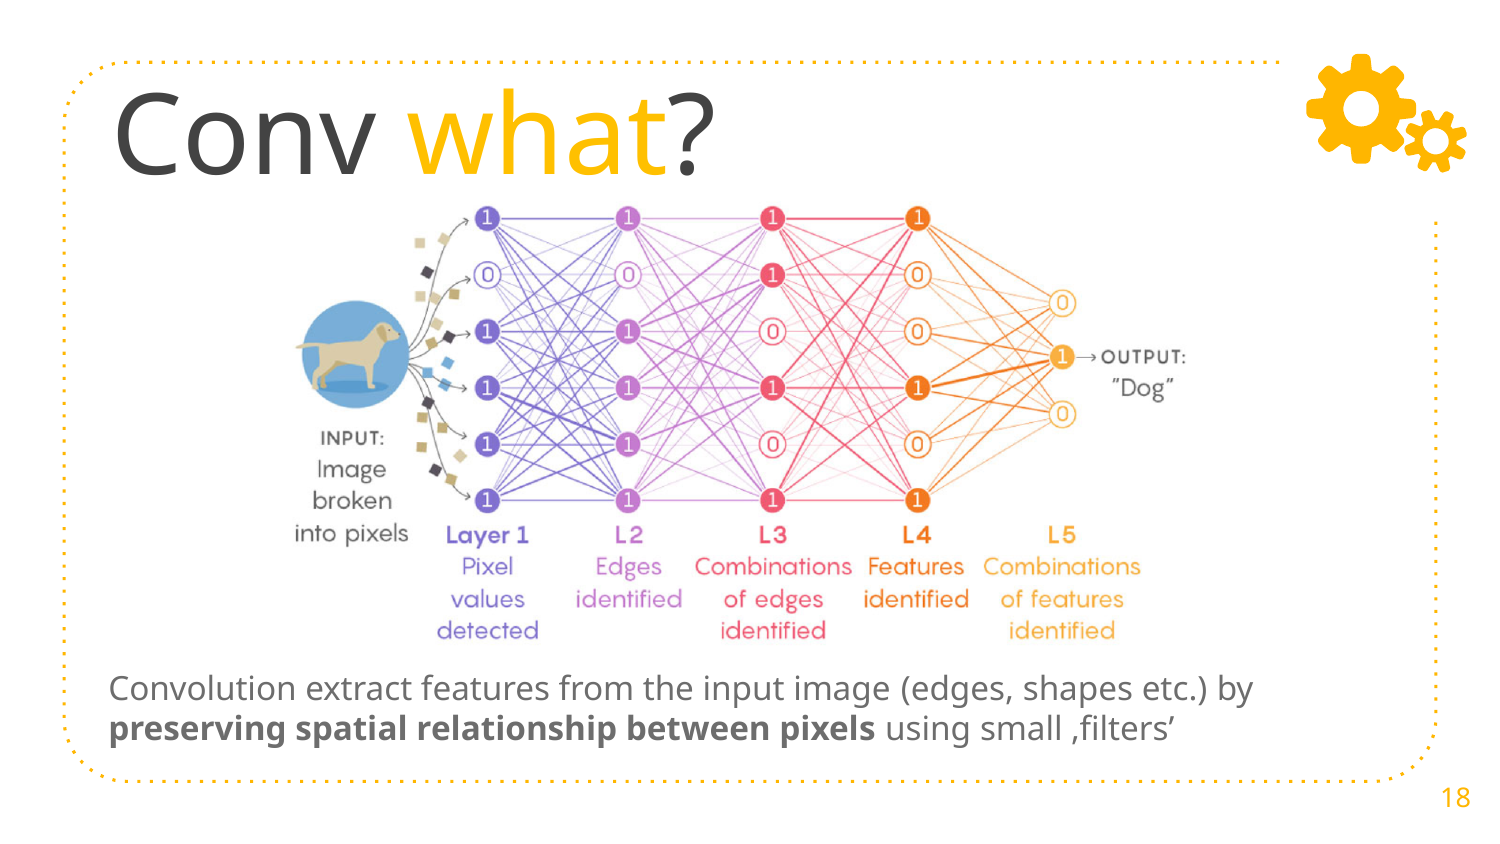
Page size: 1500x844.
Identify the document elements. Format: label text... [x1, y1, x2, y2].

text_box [1306, 53, 1467, 173]
picture [280, 190, 1195, 656]
text_box Convolution extract features from the input image (edges, shapes etc.) by preserving spatial relationship between pixels using small ‚filters’ [93, 659, 1446, 755]
title Conv what? [96, 47, 1349, 189]
slide_number 18 [1411, 753, 1500, 844]
